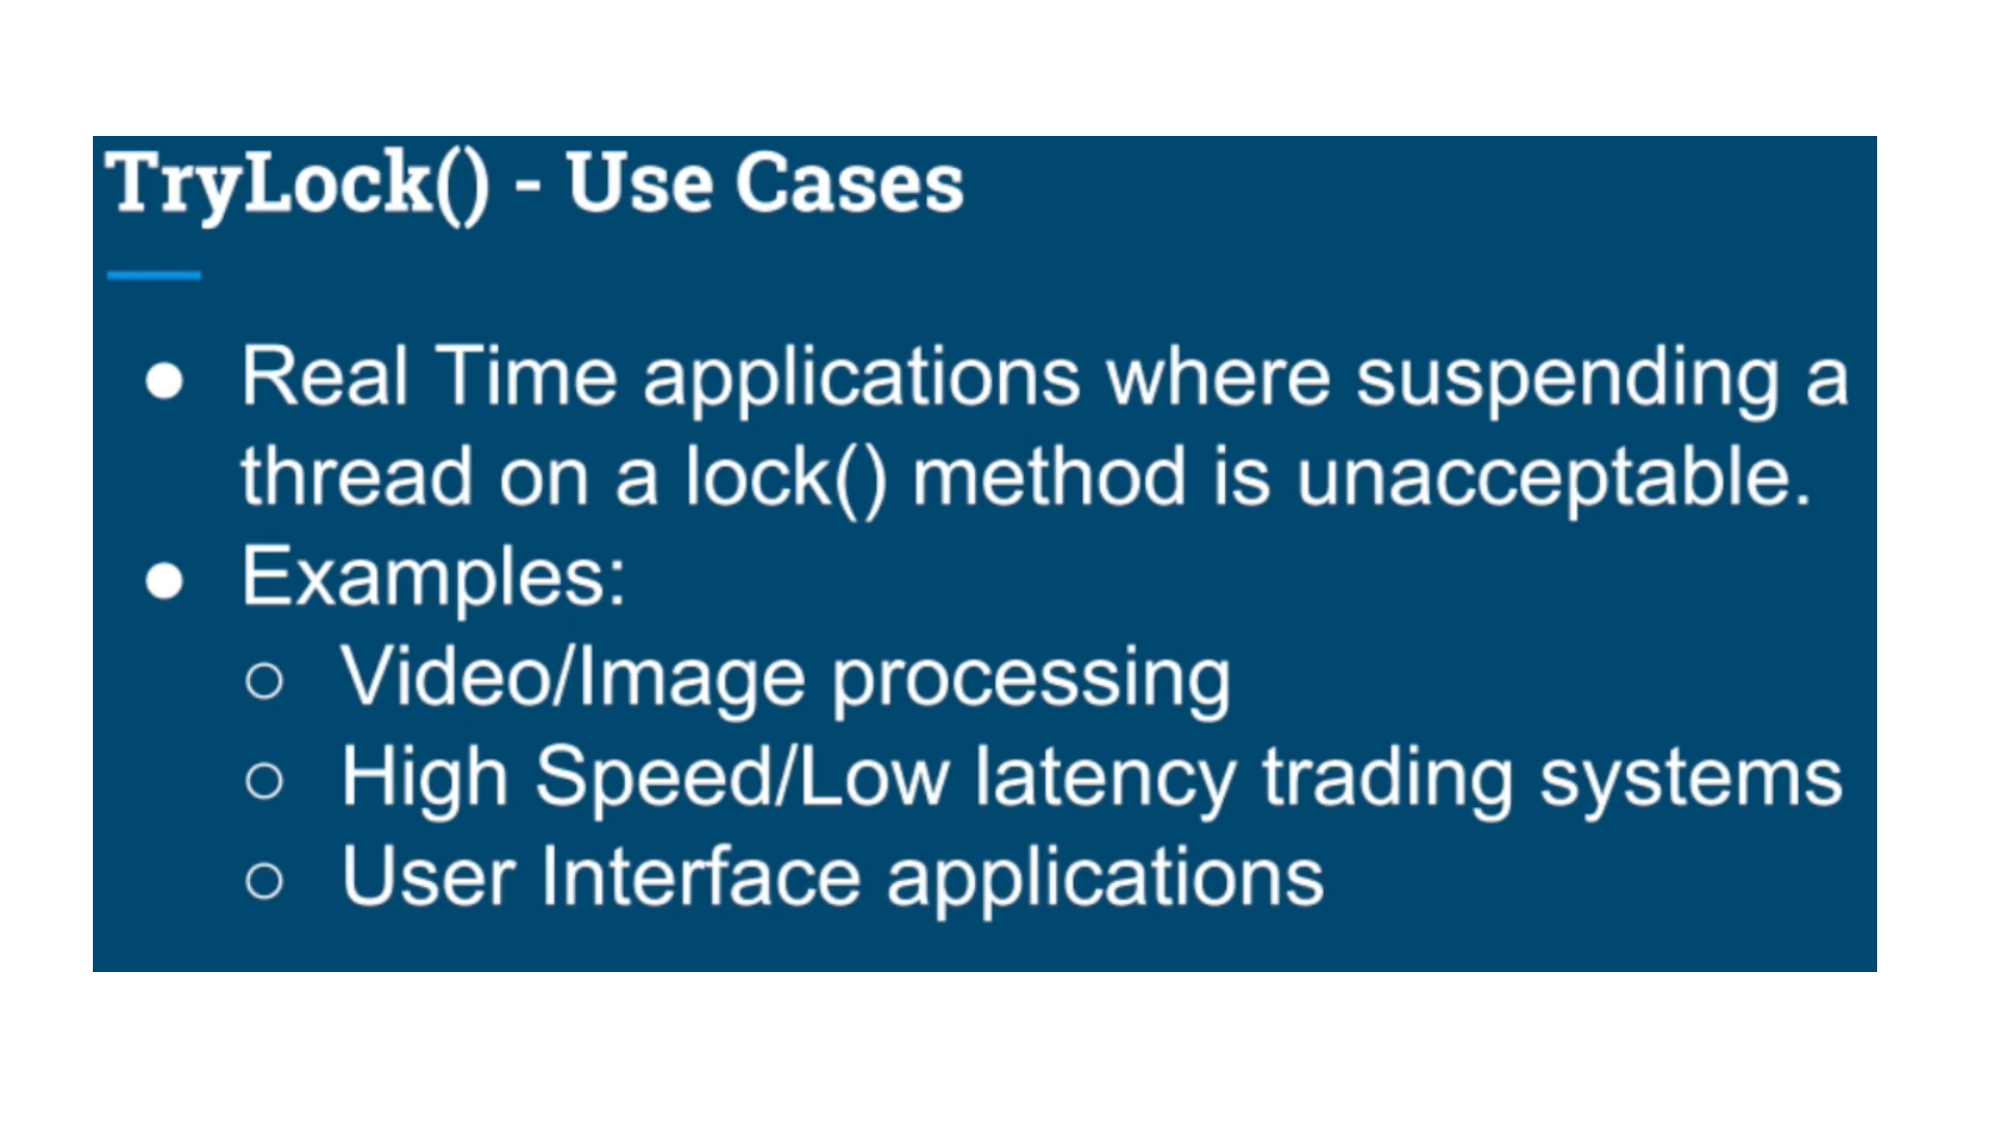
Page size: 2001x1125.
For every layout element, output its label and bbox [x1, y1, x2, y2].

picture [92, 135, 1878, 972]
